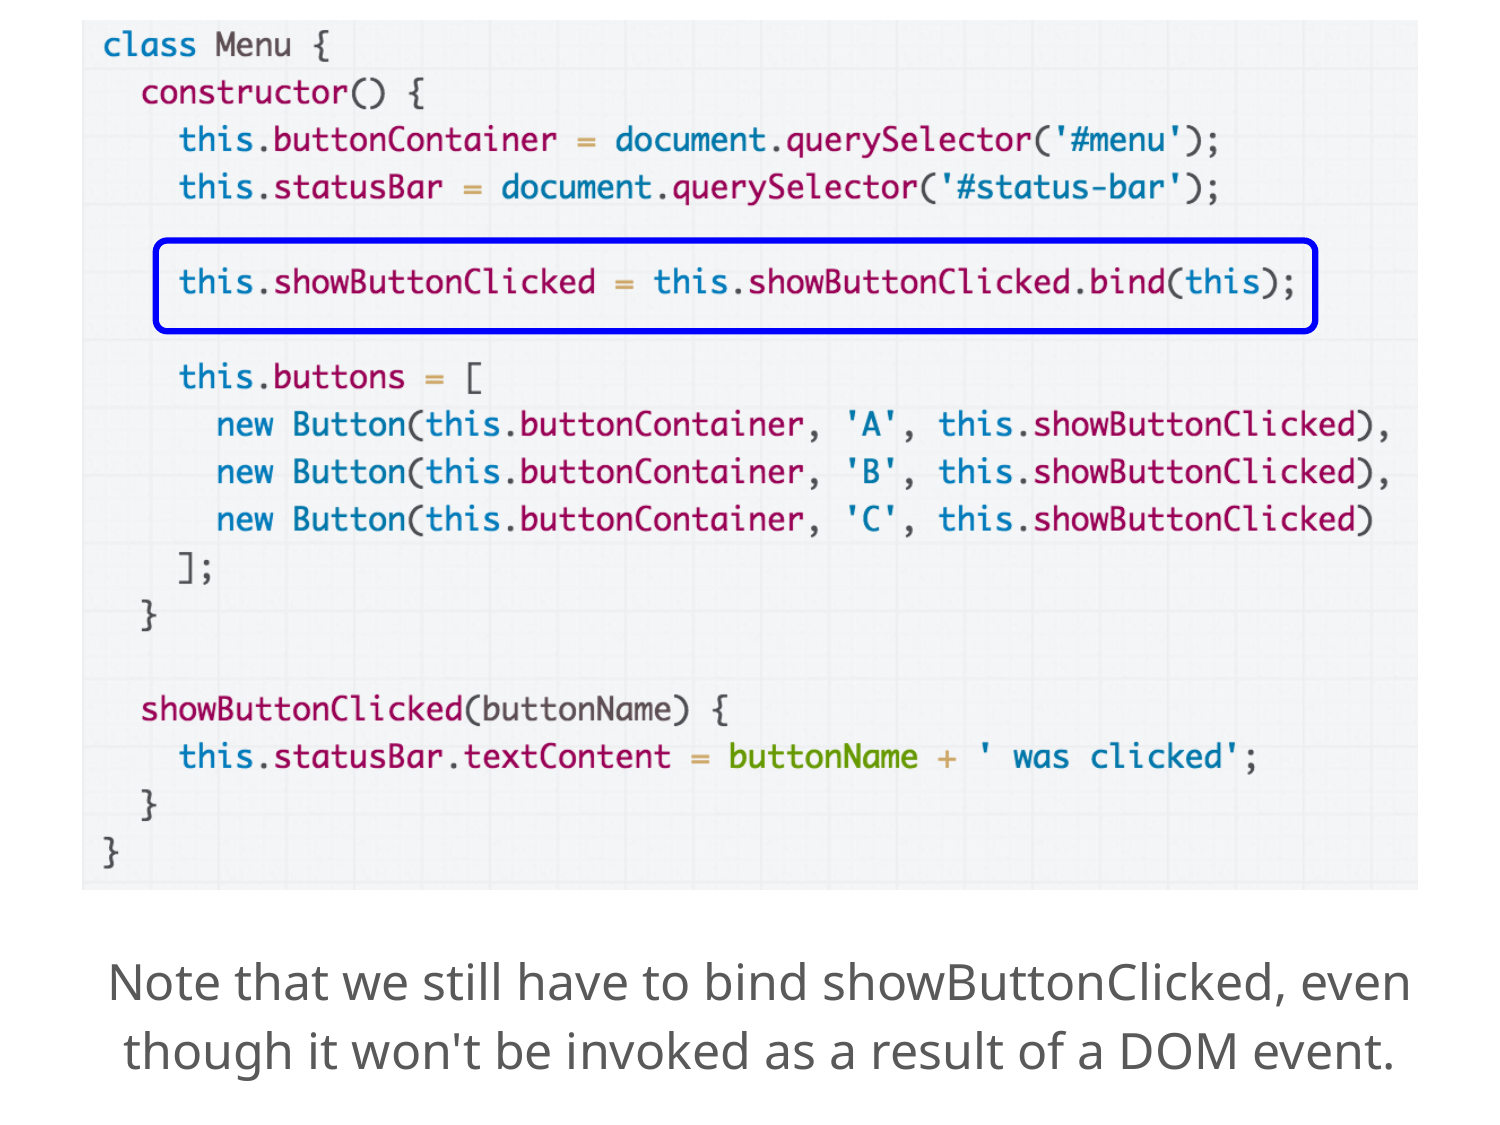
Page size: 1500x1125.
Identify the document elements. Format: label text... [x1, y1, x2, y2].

text_box Note that we still have to bind showButtonClicked, even though it won't be invoked as a result of a DOM event. [58, 926, 1461, 1045]
picture [81, 19, 1418, 891]
